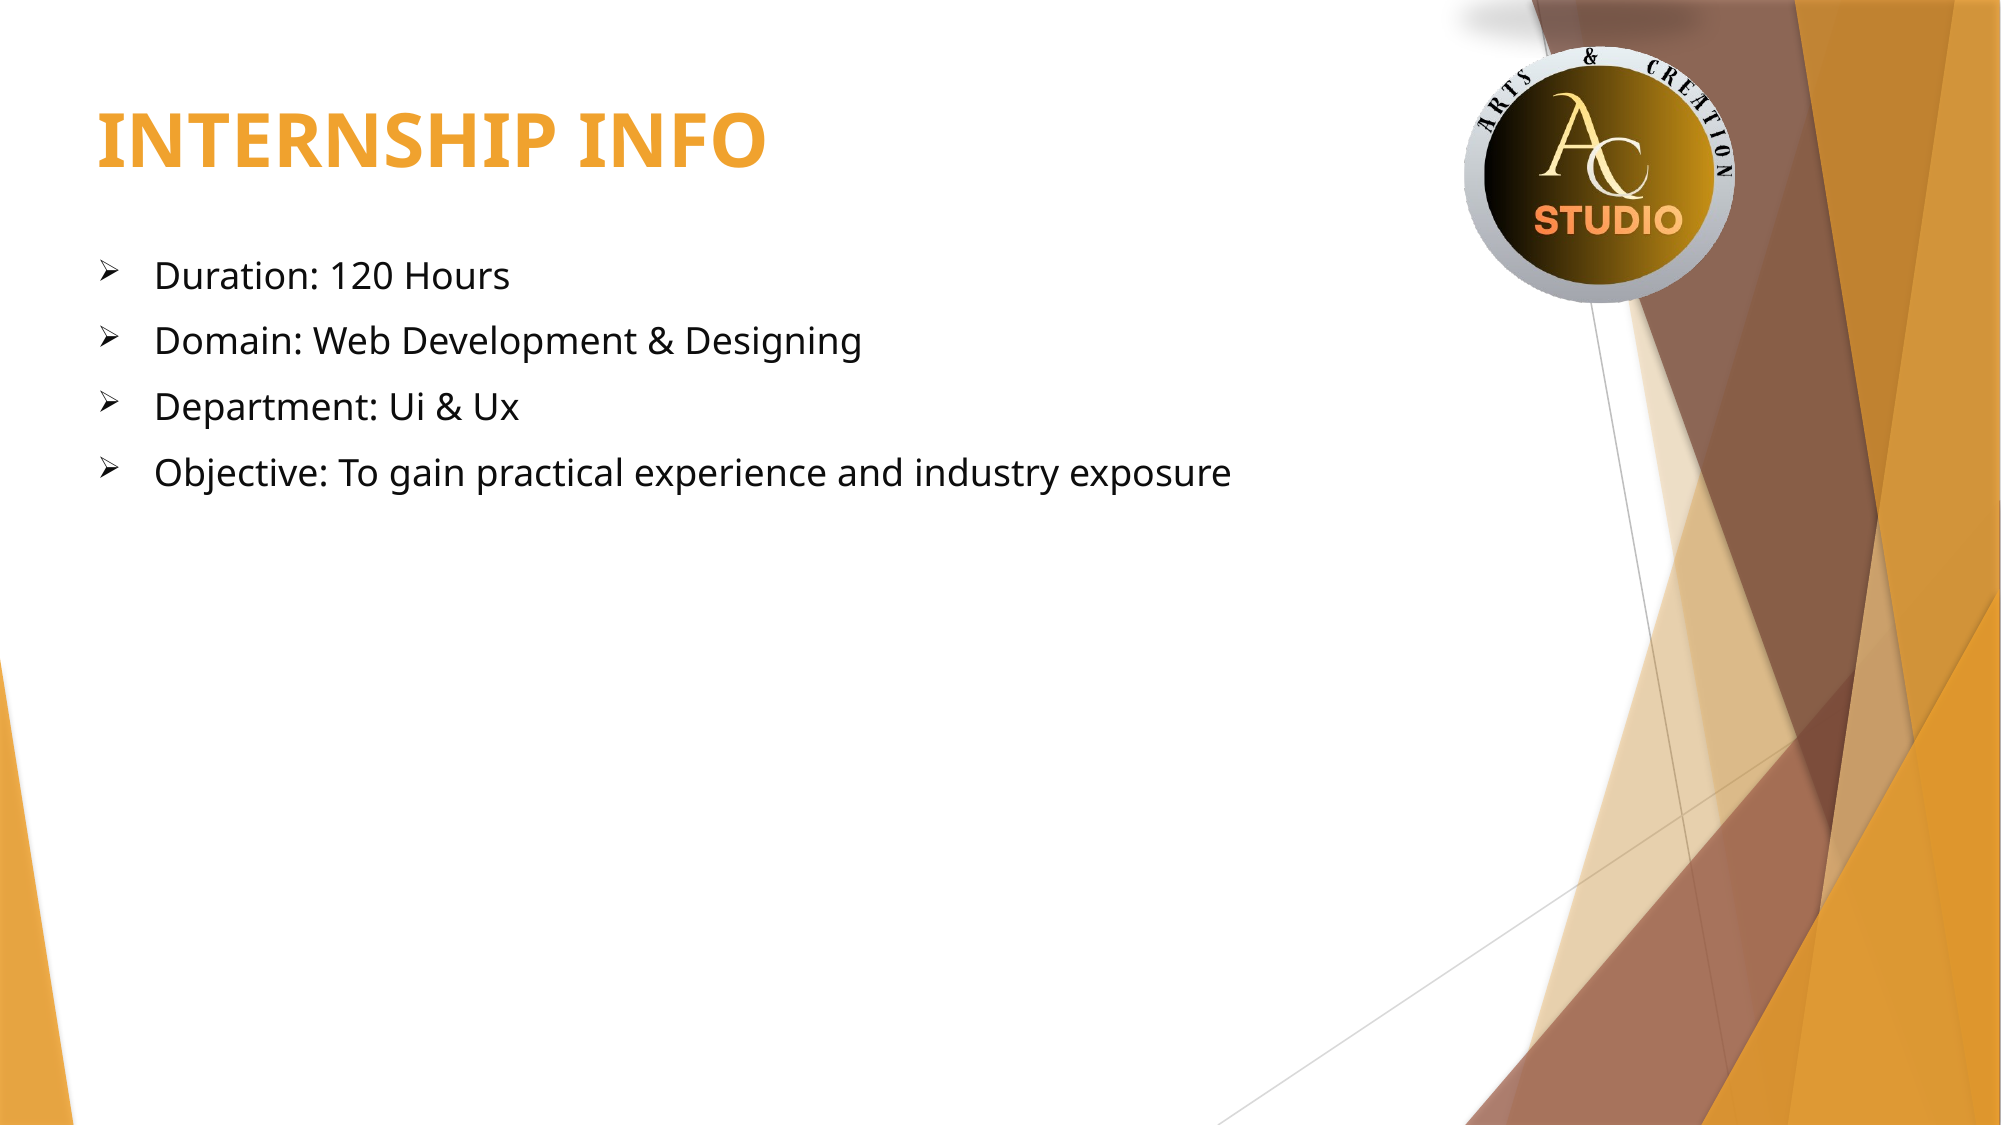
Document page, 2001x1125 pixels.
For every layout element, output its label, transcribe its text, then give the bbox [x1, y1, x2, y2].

picture [1420, 0, 1766, 346]
title INTERNSHIP INFO [82, 84, 1415, 244]
list Duration: 120 Hours Domain: Web Development & Designing Department: Ui & Ux Objective: To gain practical experience and industry exposure [82, 244, 1493, 881]
